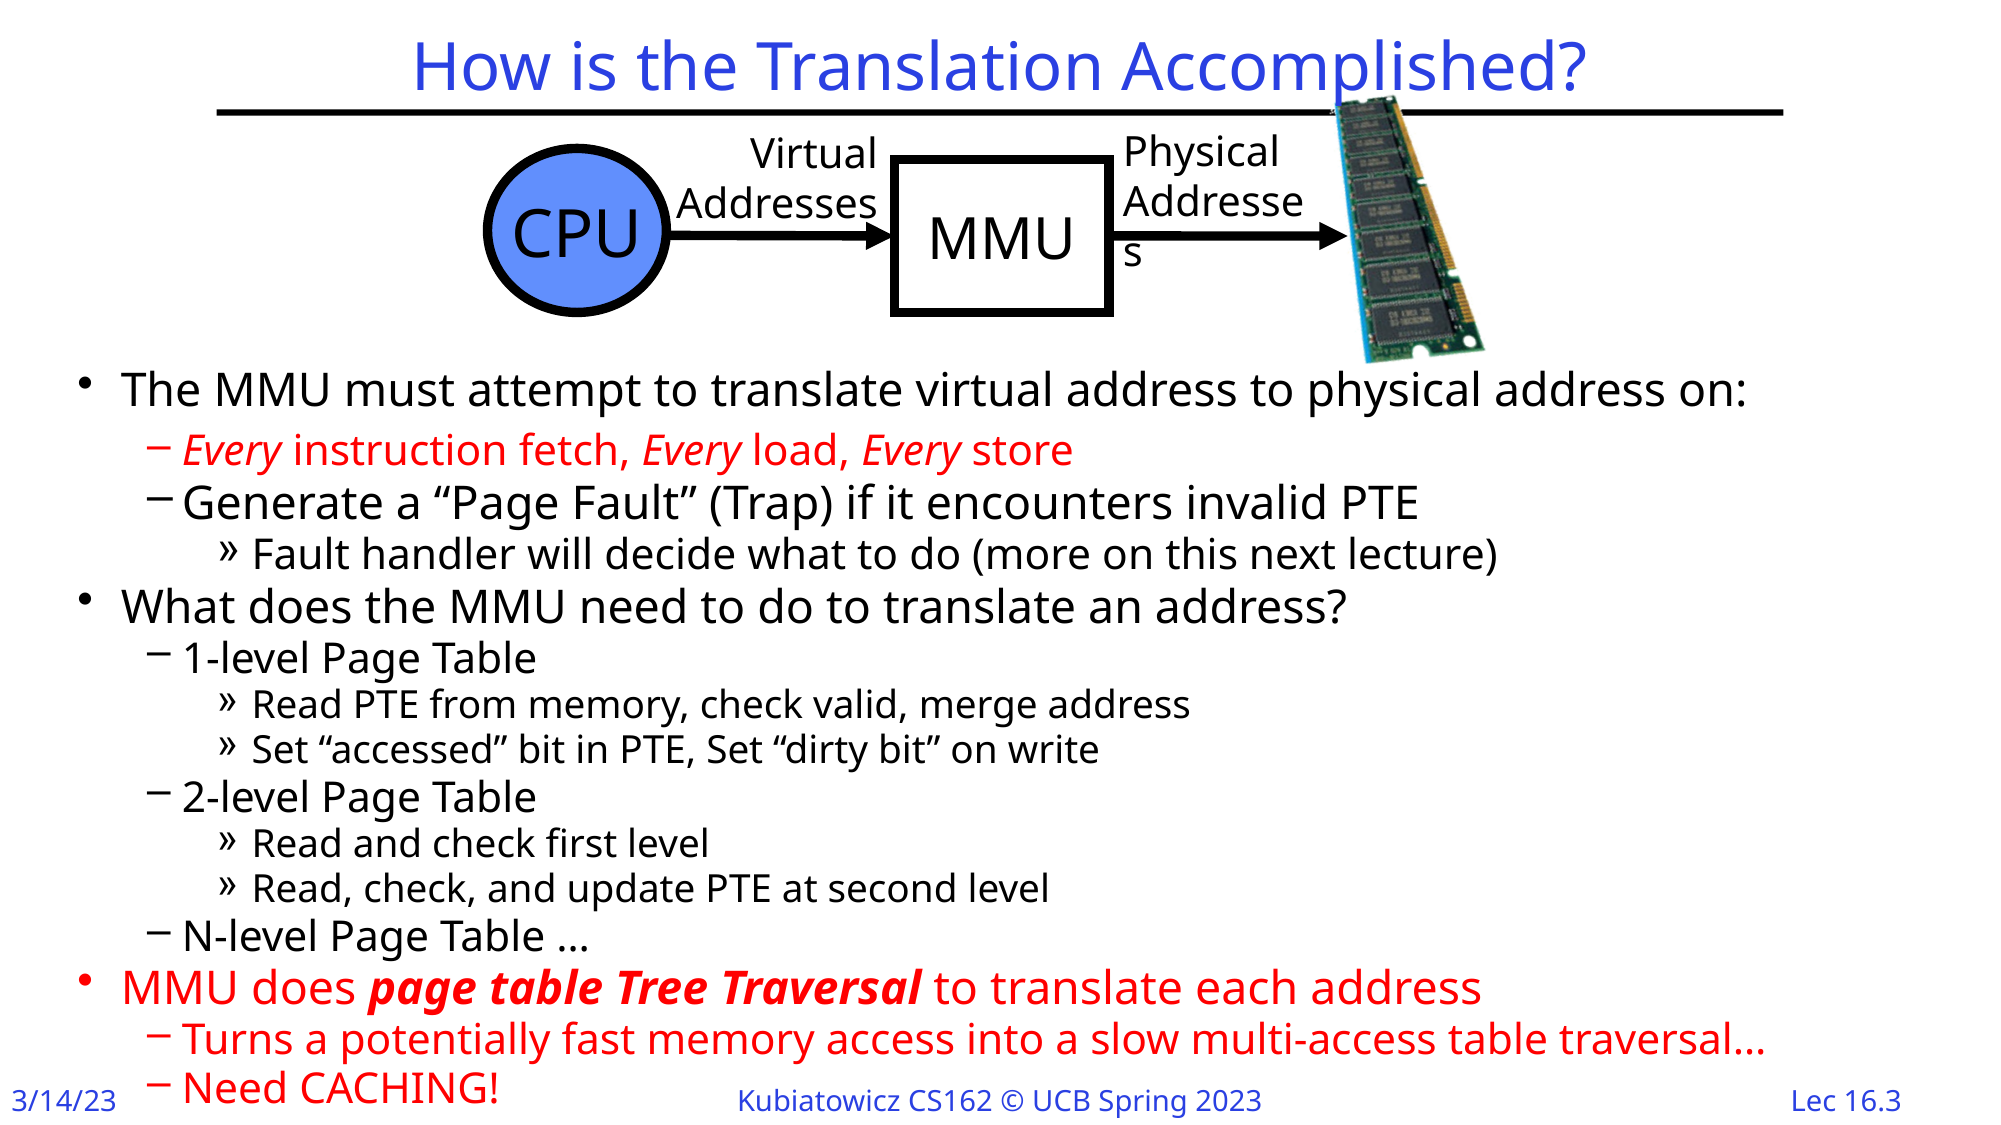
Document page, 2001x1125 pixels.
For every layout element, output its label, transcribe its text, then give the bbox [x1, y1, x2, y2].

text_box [487, 116, 1348, 313]
picture [1237, 94, 1586, 382]
title How is the Translation Accomplished? [216, 24, 1784, 113]
list The MMU must attempt to translate virtual address to physical address on: Every instruction fetch, Every load, Every store Generate a “Page Fault” (Trap) if it encounters invalid PTE Fault handler will decide what to do (more on this next lecture) What does the MMU need to do to translate an address? 1-level Page Table Read PTE from memory, check valid, merge address Set “accessed” bit in PTE, Set “dirty bit” on write 2-level Page Table Read and check first level Read, check, and update PTE at second level N-level Page Table … MMU does page table Tree Traversal to translate each address Turns a potentially fast memory access into a slow multi-access table traversal… Need CACHING! [62, 358, 1900, 1125]
